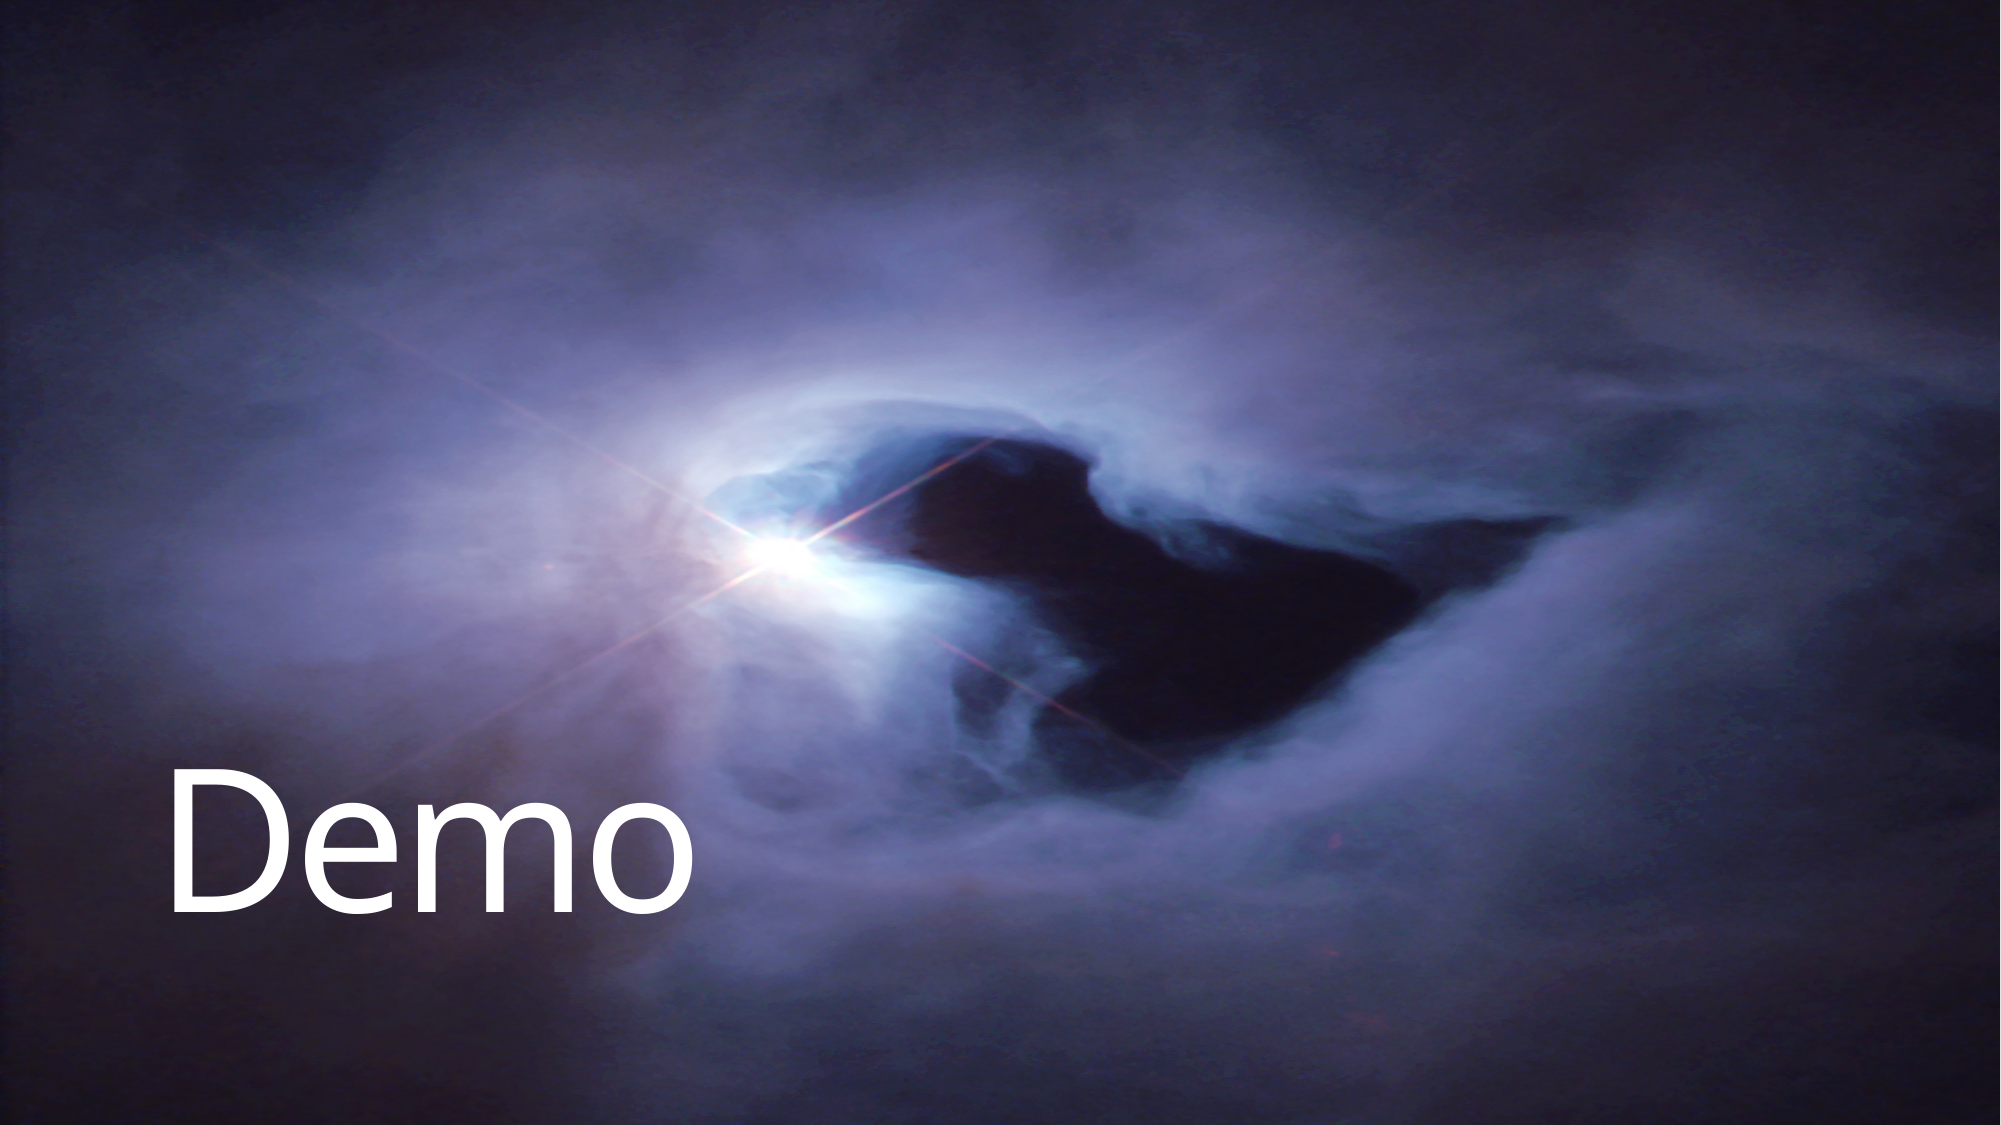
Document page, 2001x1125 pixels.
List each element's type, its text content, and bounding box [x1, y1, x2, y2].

picture [0, 0, 2001, 1125]
title Demo [140, 732, 1641, 1002]
